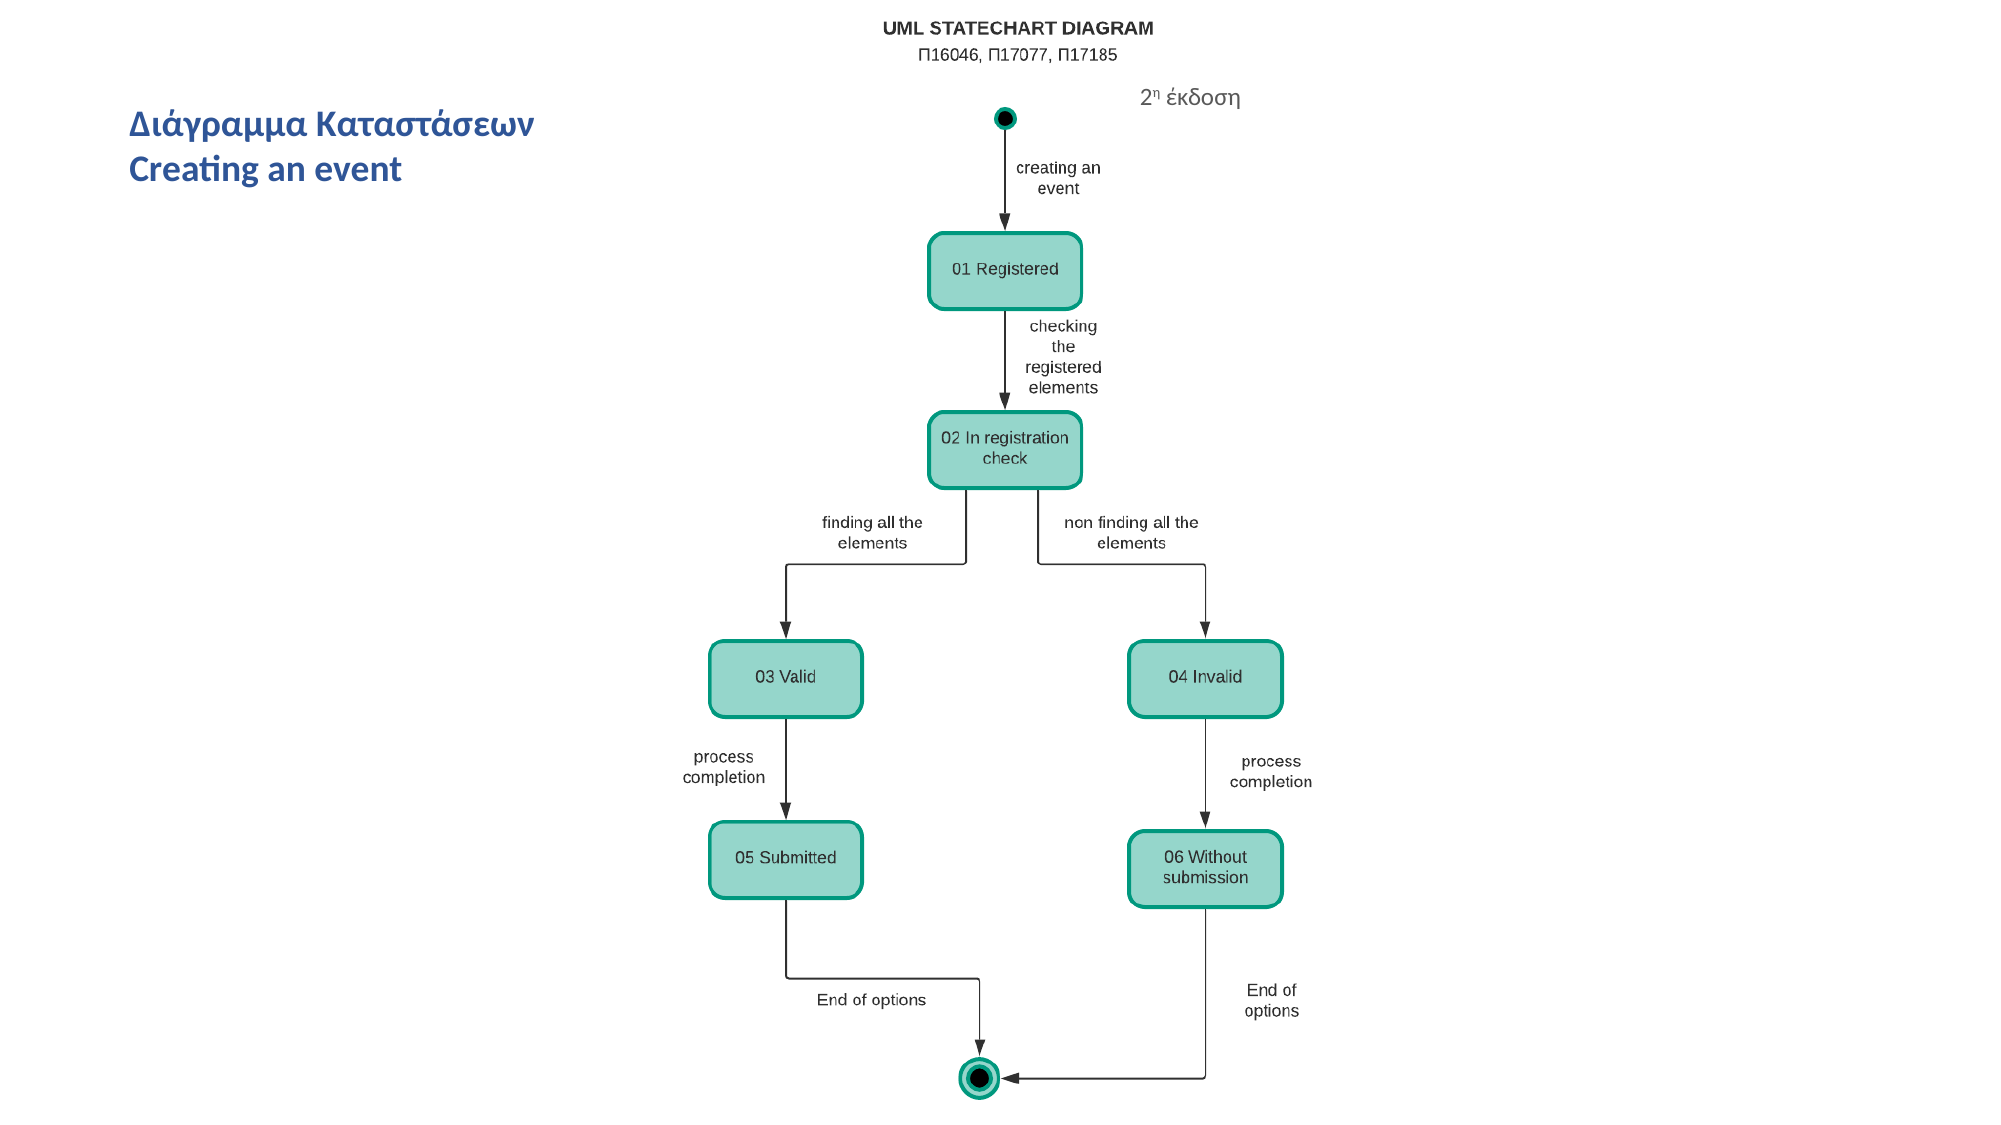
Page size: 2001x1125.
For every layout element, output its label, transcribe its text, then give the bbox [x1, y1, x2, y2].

picture [650, 0, 1350, 1124]
text_box Διάγραμμα Καταστάσεων Creating an event [114, 91, 589, 197]
